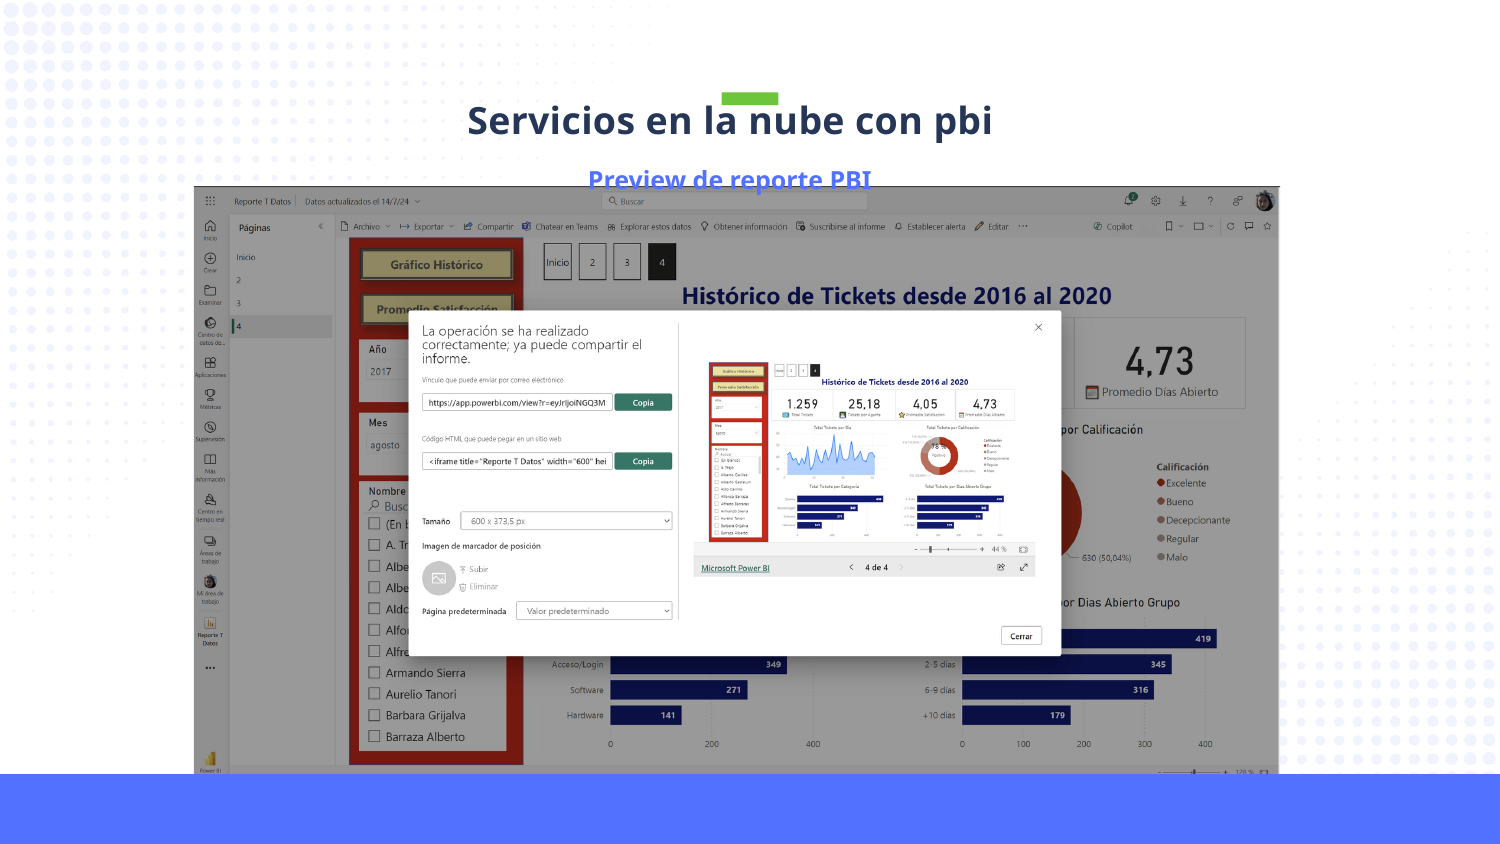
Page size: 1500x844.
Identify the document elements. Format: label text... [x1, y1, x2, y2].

text_box [193, 186, 1281, 772]
text_box [721, 92, 779, 106]
text_box Servicios en la nube con pbi [338, 105, 1134, 142]
text_box Preview de reporte PBI [217, 142, 1243, 195]
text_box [0, 773, 1500, 844]
picture [0, 0, 1500, 773]
